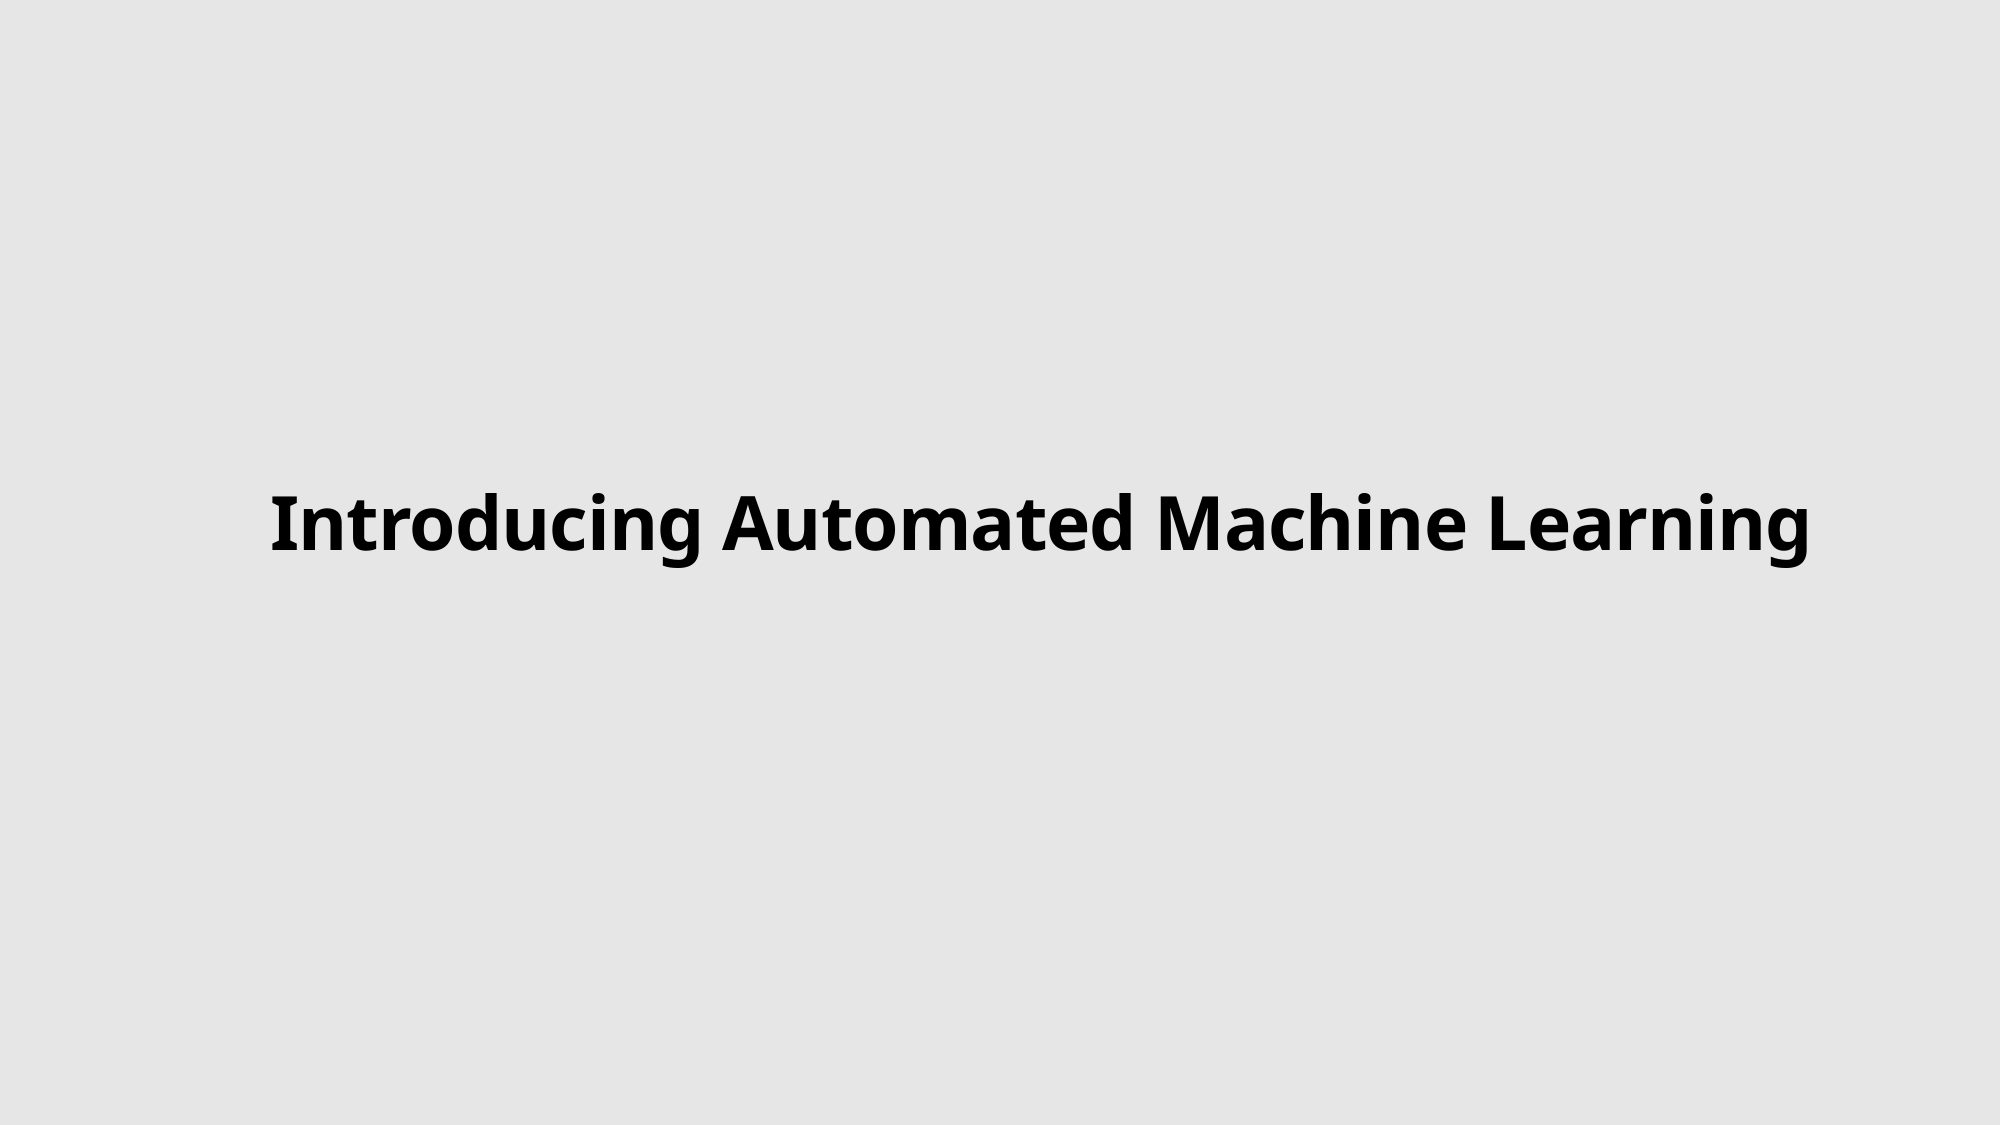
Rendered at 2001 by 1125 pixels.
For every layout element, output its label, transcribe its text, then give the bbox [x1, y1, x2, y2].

title Introducing Automated Machine Learning [270, 475, 1882, 579]
